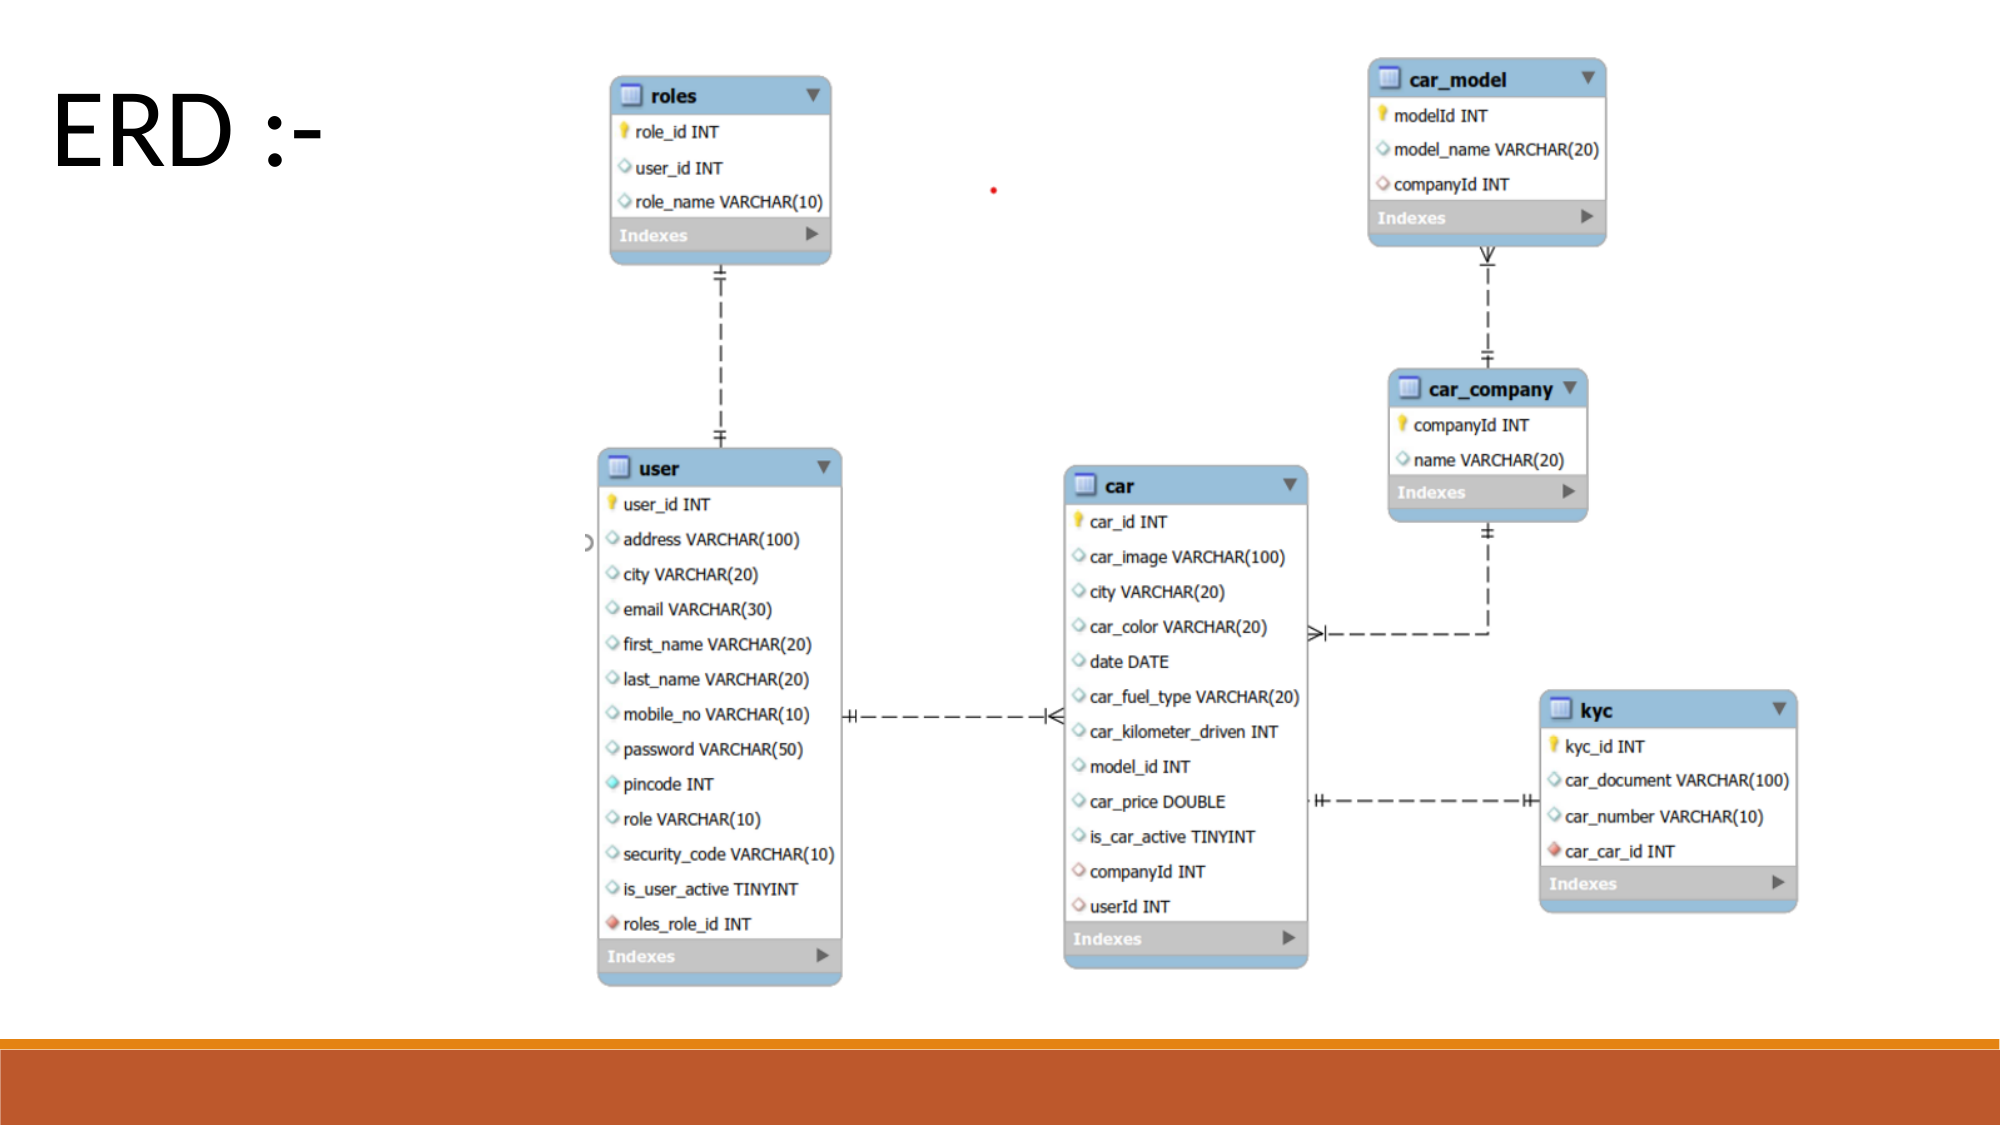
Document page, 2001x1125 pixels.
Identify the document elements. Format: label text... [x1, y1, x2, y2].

picture [585, 46, 1813, 997]
text_box ERD :- [35, 46, 341, 197]
